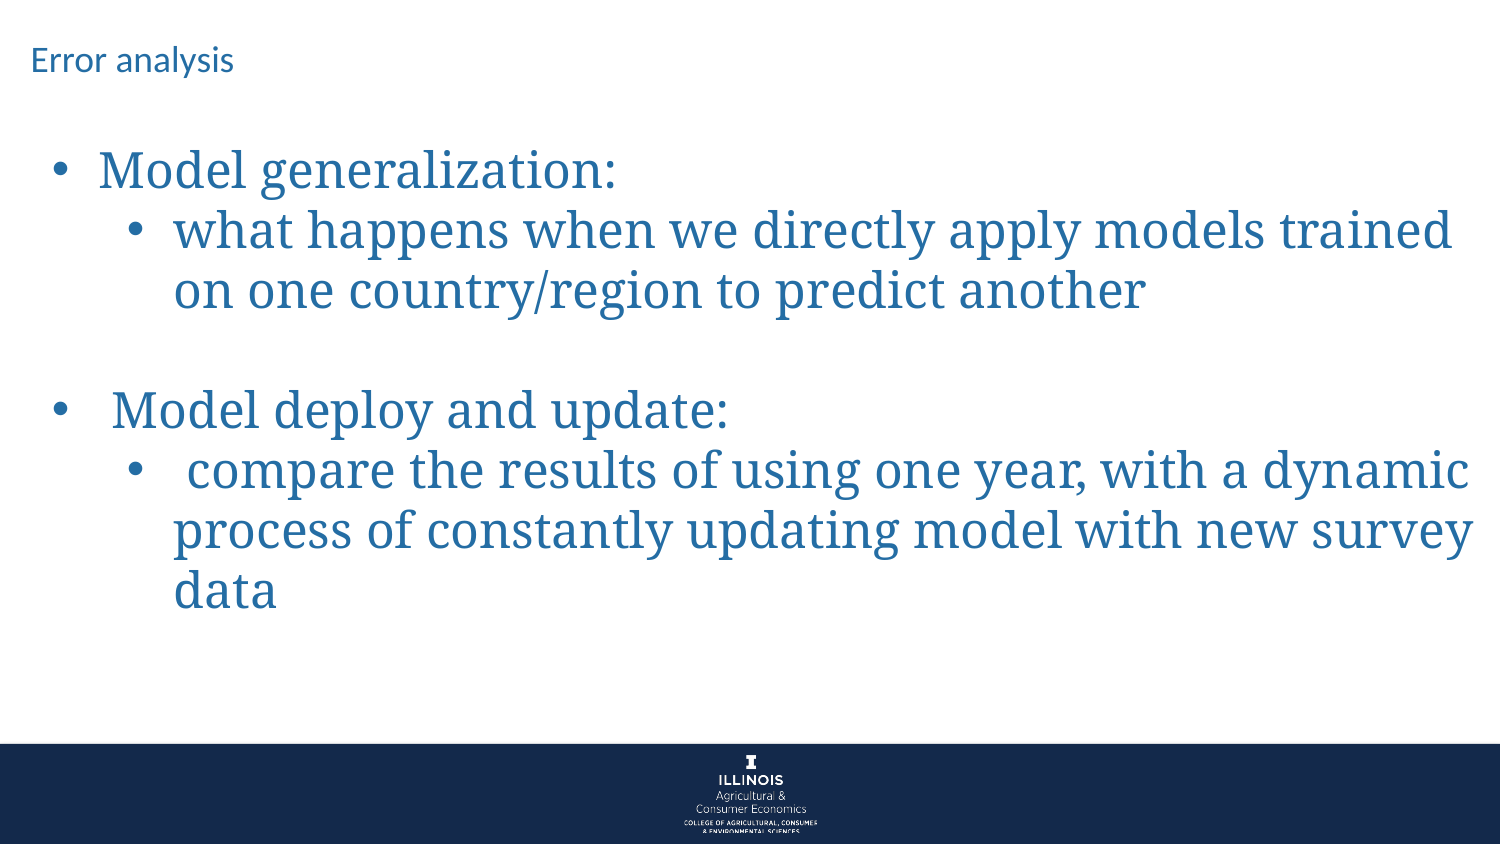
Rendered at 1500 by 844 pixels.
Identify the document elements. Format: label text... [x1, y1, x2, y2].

text_box Error analysis [15, 27, 250, 88]
text_box Model generalization: what happens when we directly apply models trained on one country/region to predict another Model deploy and update: compare the results of using one year, with a dynamic process of constantly updating model with new survey data [37, 70, 1500, 626]
